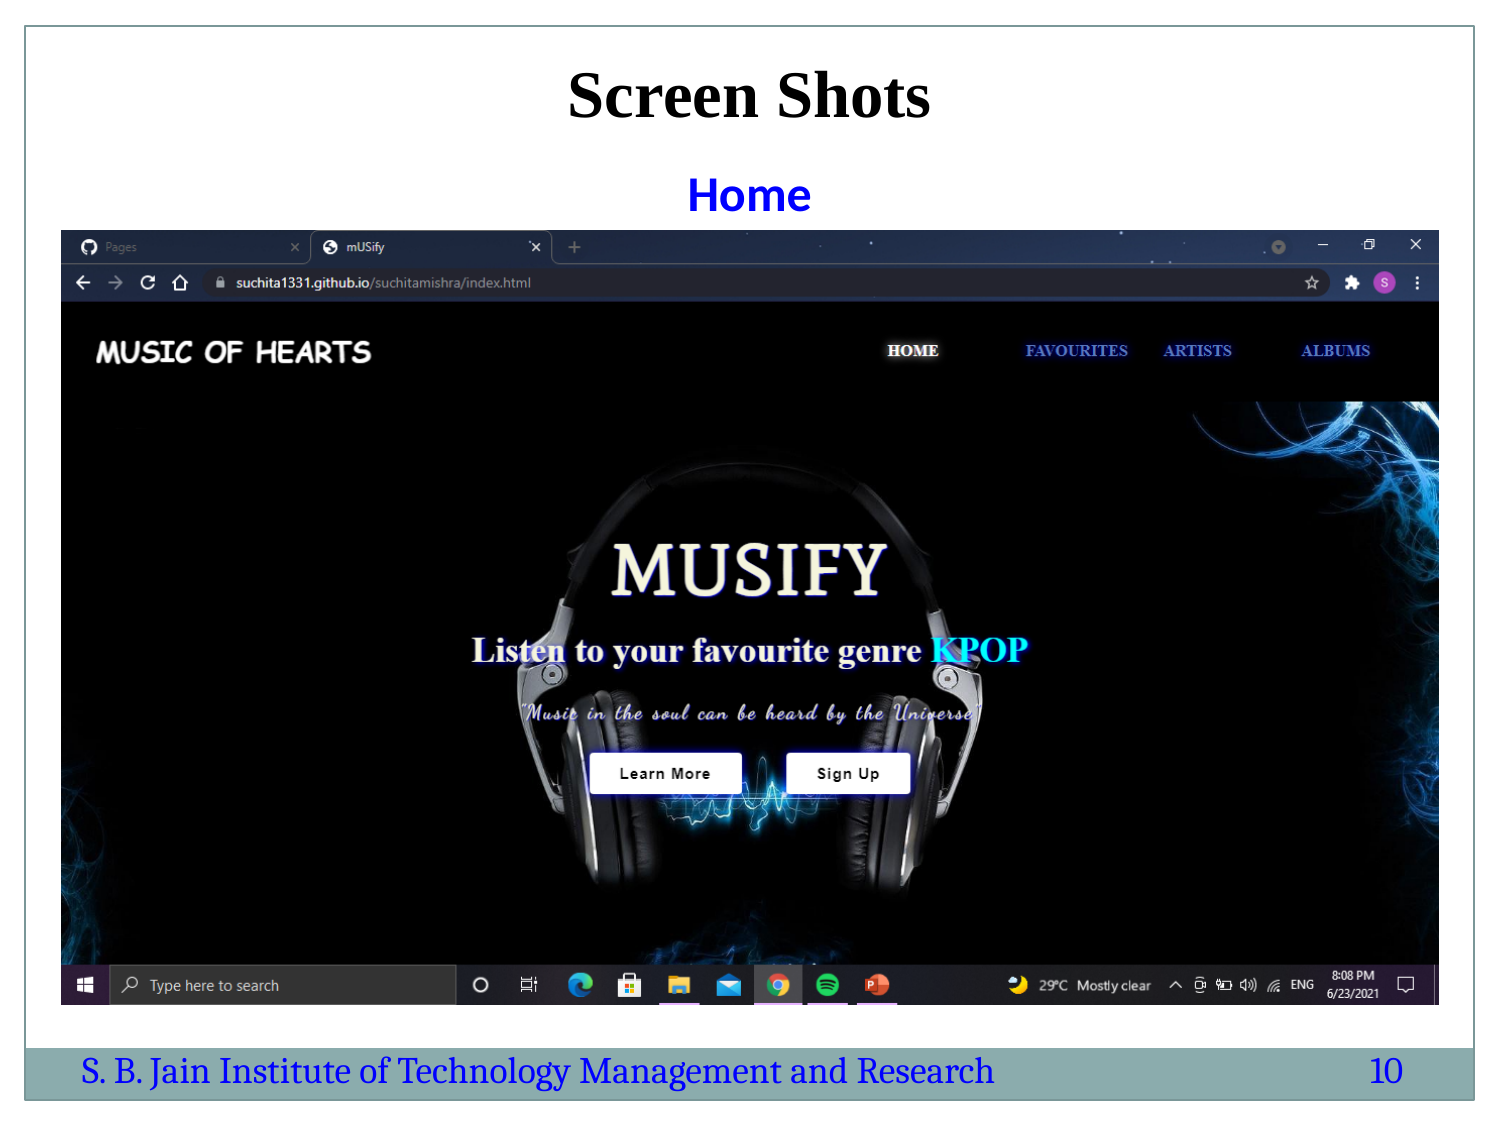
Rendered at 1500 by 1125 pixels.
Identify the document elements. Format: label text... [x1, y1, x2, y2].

picture [1429, 507, 1440, 527]
text_box Screen Shots [75, 45, 1425, 138]
text_box S. B. Jain Institute of Technology Management and Research [67, 1013, 1164, 1125]
text_box 10 [1355, 1012, 1452, 1125]
picture [60, 229, 1440, 1006]
text_box Home [672, 154, 827, 228]
